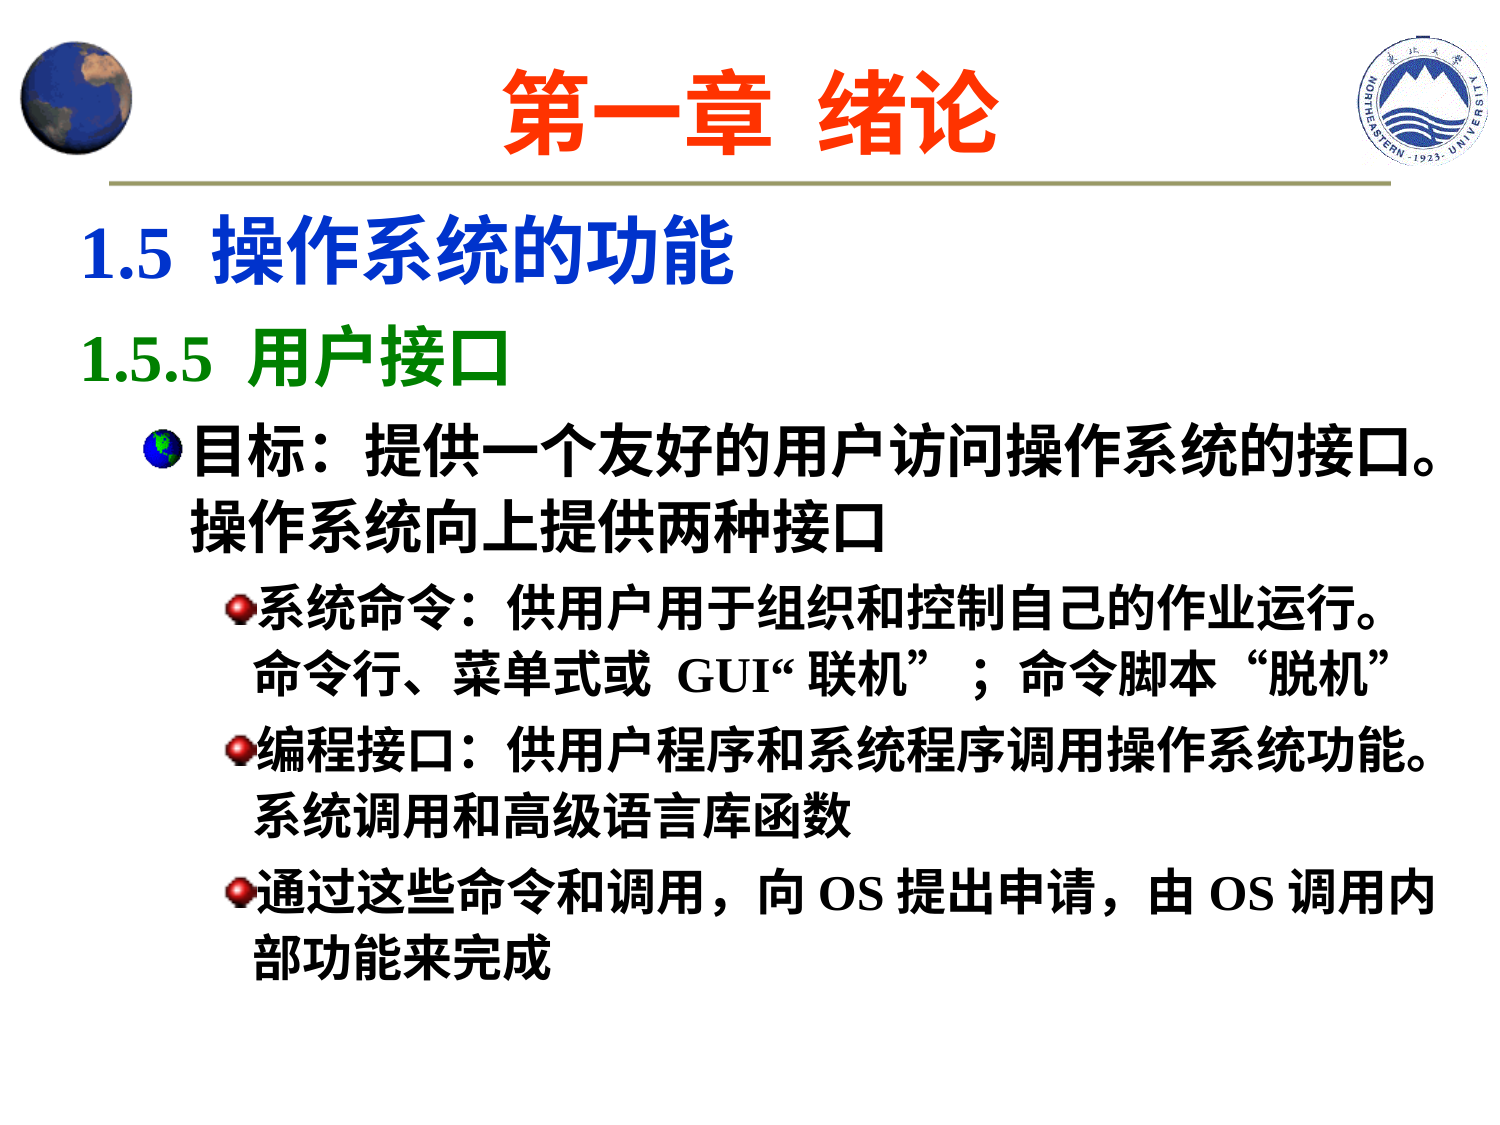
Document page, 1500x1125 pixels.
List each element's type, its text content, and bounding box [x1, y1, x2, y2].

picture [220, 872, 257, 908]
picture [220, 730, 257, 766]
title 第一章 绪论 [112, 42, 1388, 181]
list 1.5 操作系统的功能 1.5.5 用户接口 目标：提供一个友好的用户访问操作系统的接口。操作系统向上提供两种接口 系统命令：供用户用于组织和控制自己的作业运行。命令行、菜单式或 GUI“联机” ；命令脚本“脱机” 编程接口：供用户程序和系统程序调用操作系统功能。系统调用和高级语言库函数 通过这些命令和调用，向OS提出申请，由OS调用内部功能来完成 [64, 187, 1459, 1035]
picture [0, 37, 138, 161]
picture [142, 428, 184, 470]
picture [1352, 33, 1490, 171]
picture [220, 589, 257, 625]
picture [109, 175, 1391, 187]
